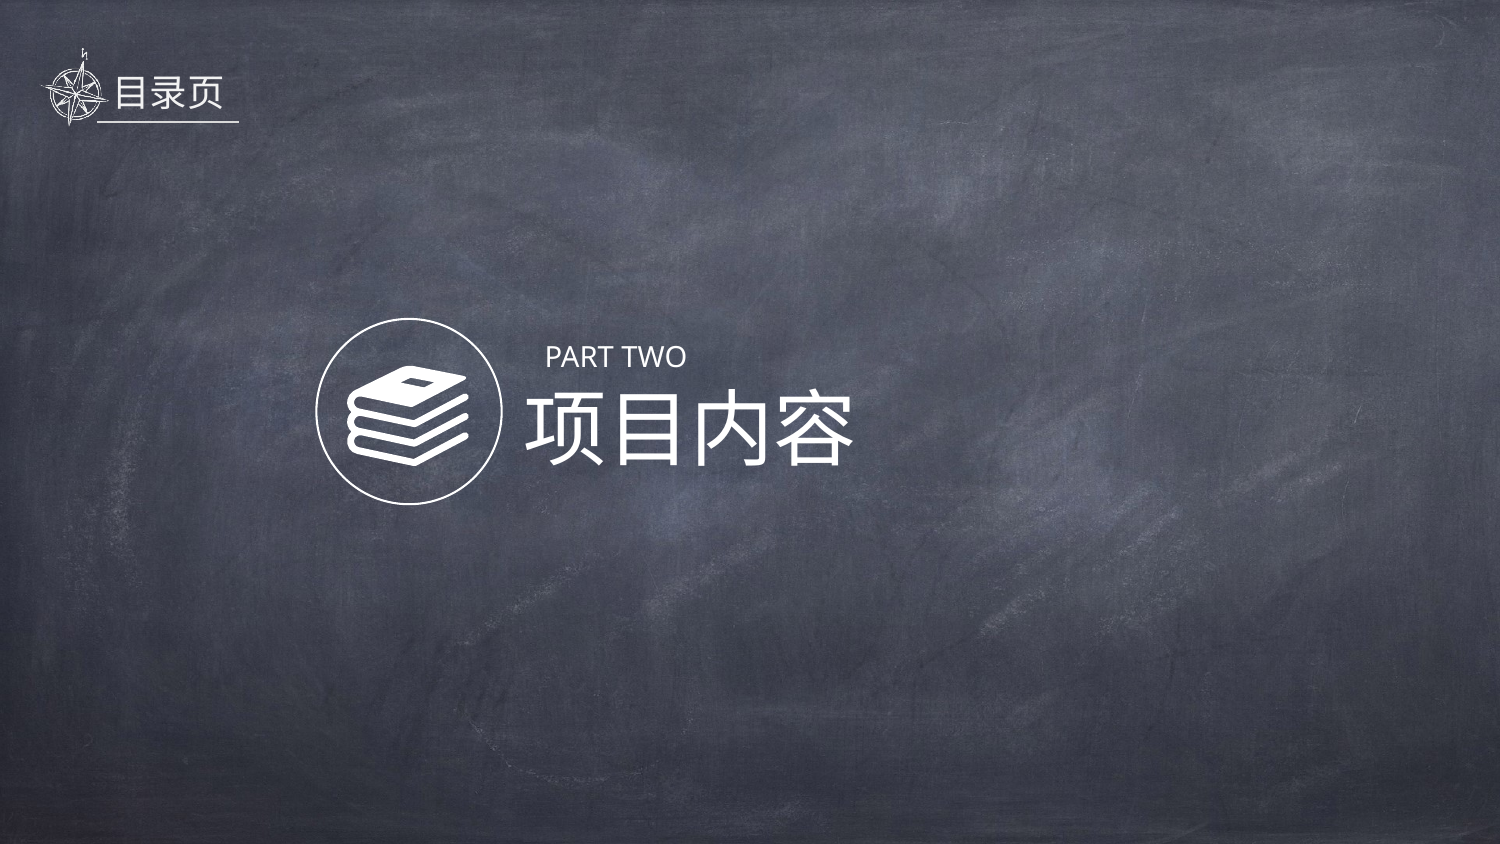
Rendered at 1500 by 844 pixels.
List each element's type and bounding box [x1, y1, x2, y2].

picture [0, 0, 1500, 844]
text_box [316, 318, 502, 505]
text_box [502, 331, 911, 486]
text_box [39, 48, 263, 127]
